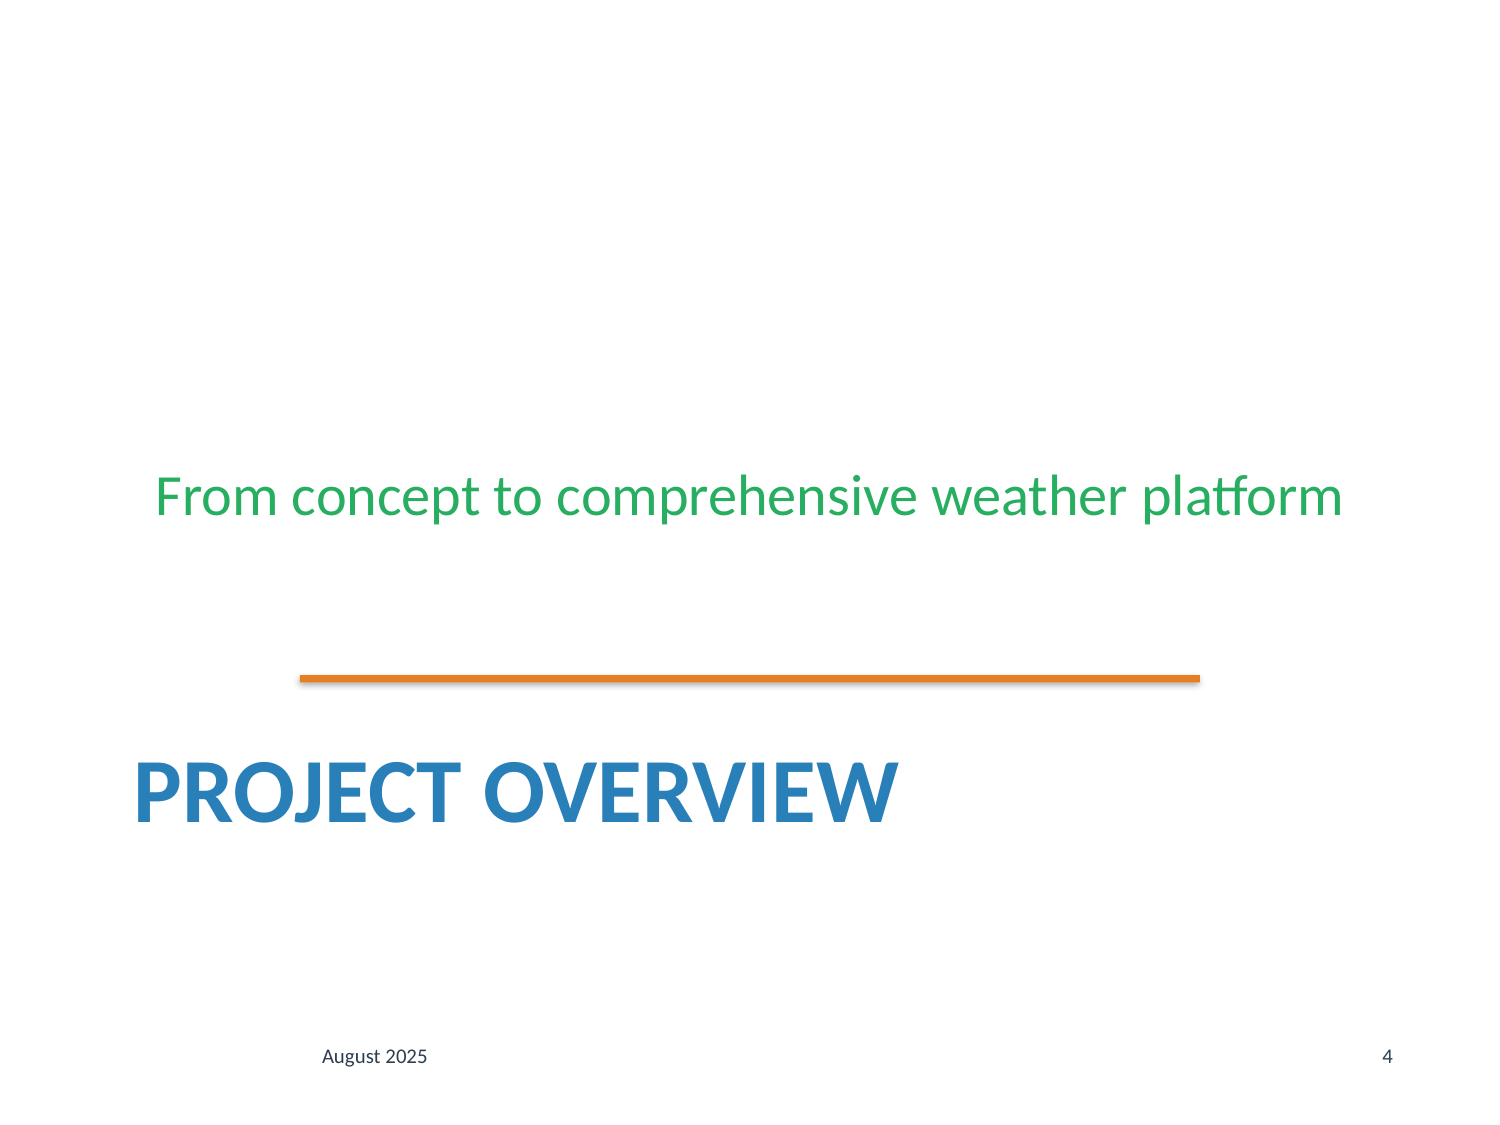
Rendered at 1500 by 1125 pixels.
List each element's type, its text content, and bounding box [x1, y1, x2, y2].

text_box August 2025 [307, 1035, 443, 1075]
text_box 4 [1367, 1035, 1408, 1075]
text_box From concept to comprehensive weather platform [140, 450, 1360, 535]
text_box [299, 674, 1201, 683]
title Project Overview [118, 722, 1394, 947]
